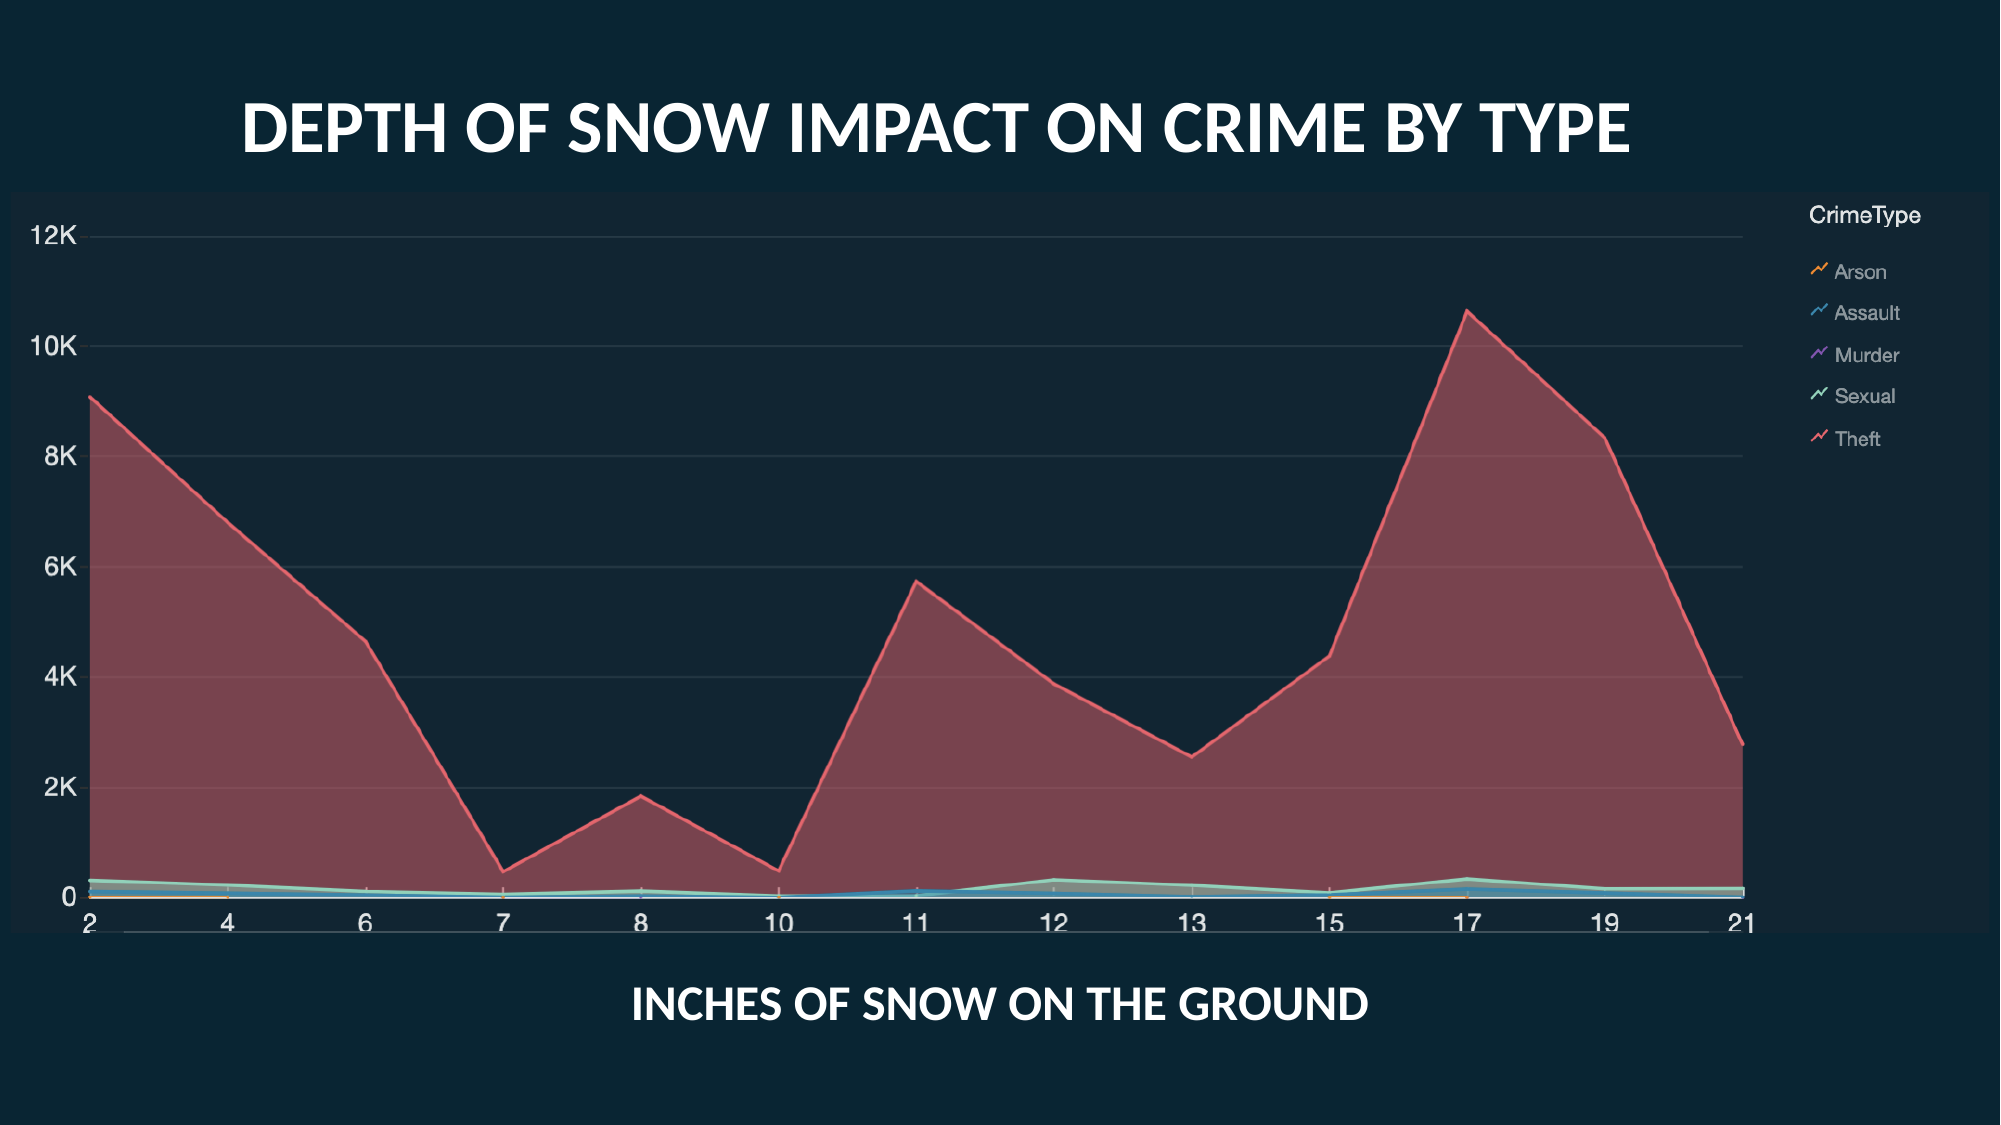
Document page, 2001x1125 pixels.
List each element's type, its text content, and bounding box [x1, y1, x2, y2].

text_box DEPTH OF SNOW IMPACT ON CRIME BY TYPE [226, 69, 1774, 175]
picture [10, 192, 1990, 933]
text_box INCHES OF SNOW ON THE GROUND [249, 962, 1750, 1069]
